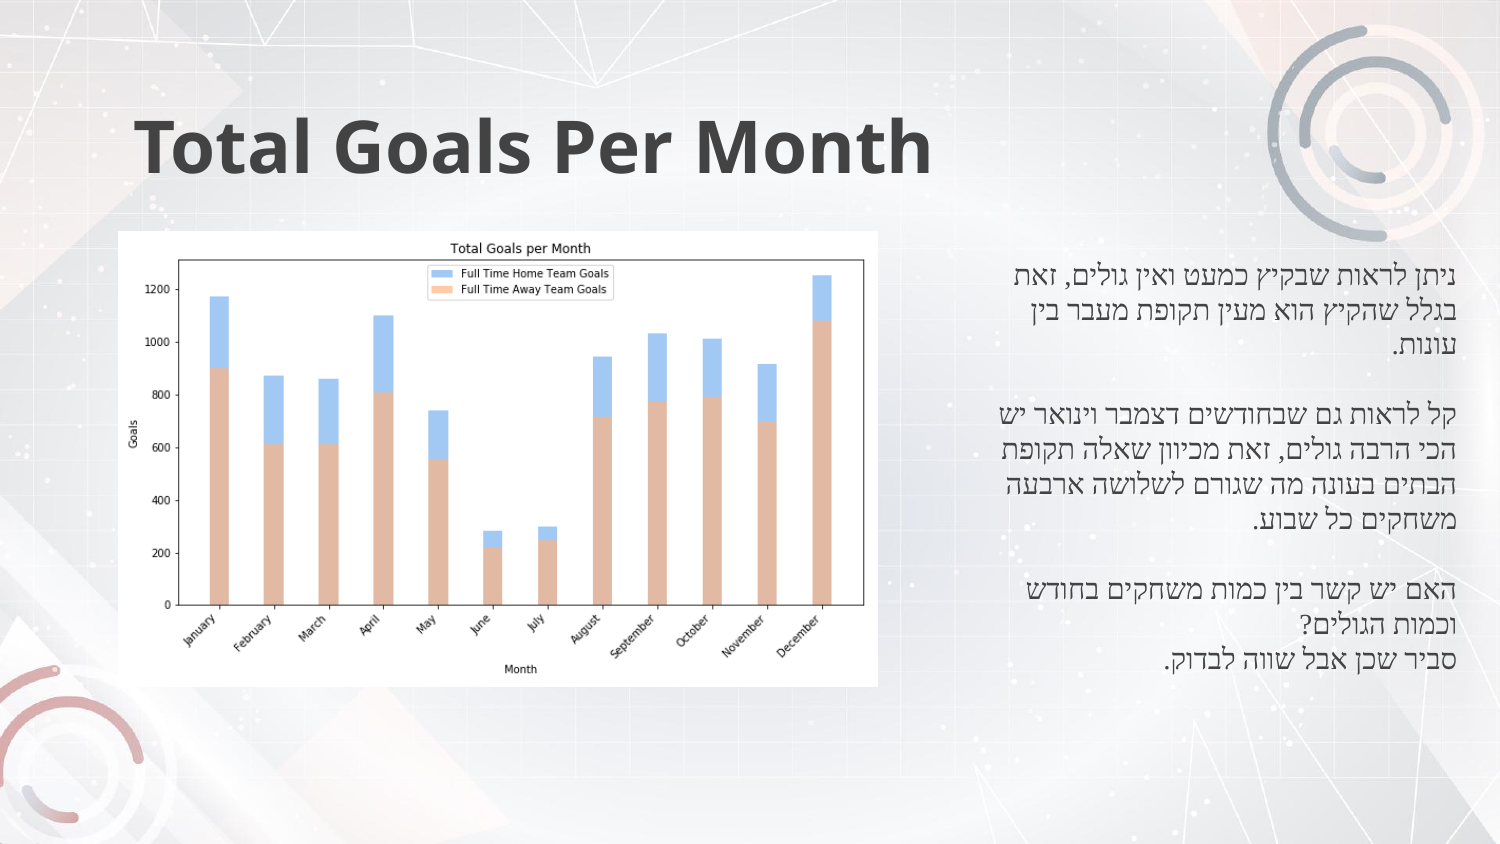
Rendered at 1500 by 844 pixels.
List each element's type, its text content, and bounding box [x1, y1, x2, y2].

picture [0, 0, 1500, 844]
title Total Goals Per Month [118, 85, 1382, 180]
list ניתן לראות שבקיץ כמעט ואין גולים, זאת בגלל שהקיץ הוא מעין תקופת מעבר בין עונות. קל לראות גם שבחודשים דצמבר וינואר יש הכי הרבה גולים, זאת מכיוון שאלה תקופת הבתים בעונה מה שגורם לשלושה ארבעה משחקים כל שבוע. האם יש קשר בין כמות משחקים בחודש וכמות הגולים? סביר שכן אבל שווה לבדוק. [955, 240, 1473, 650]
